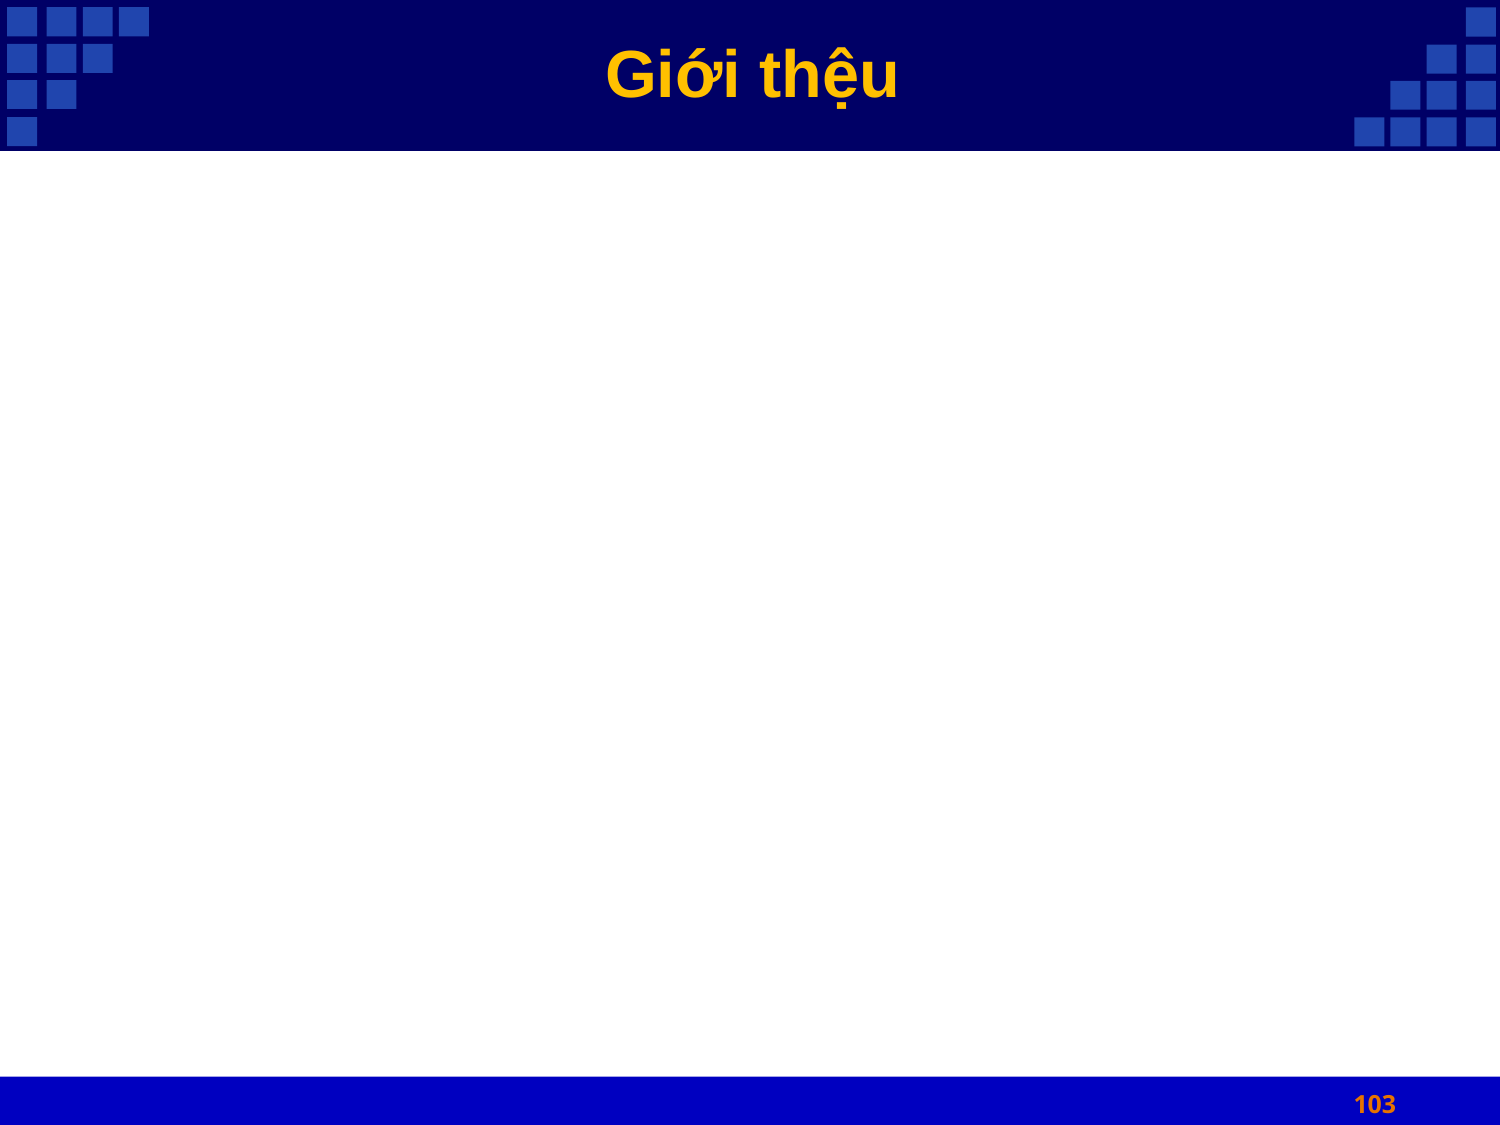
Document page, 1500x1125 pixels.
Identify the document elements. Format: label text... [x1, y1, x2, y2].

title Giới thệu [137, 24, 1350, 118]
slide_number 103 [1324, 1080, 1426, 1125]
